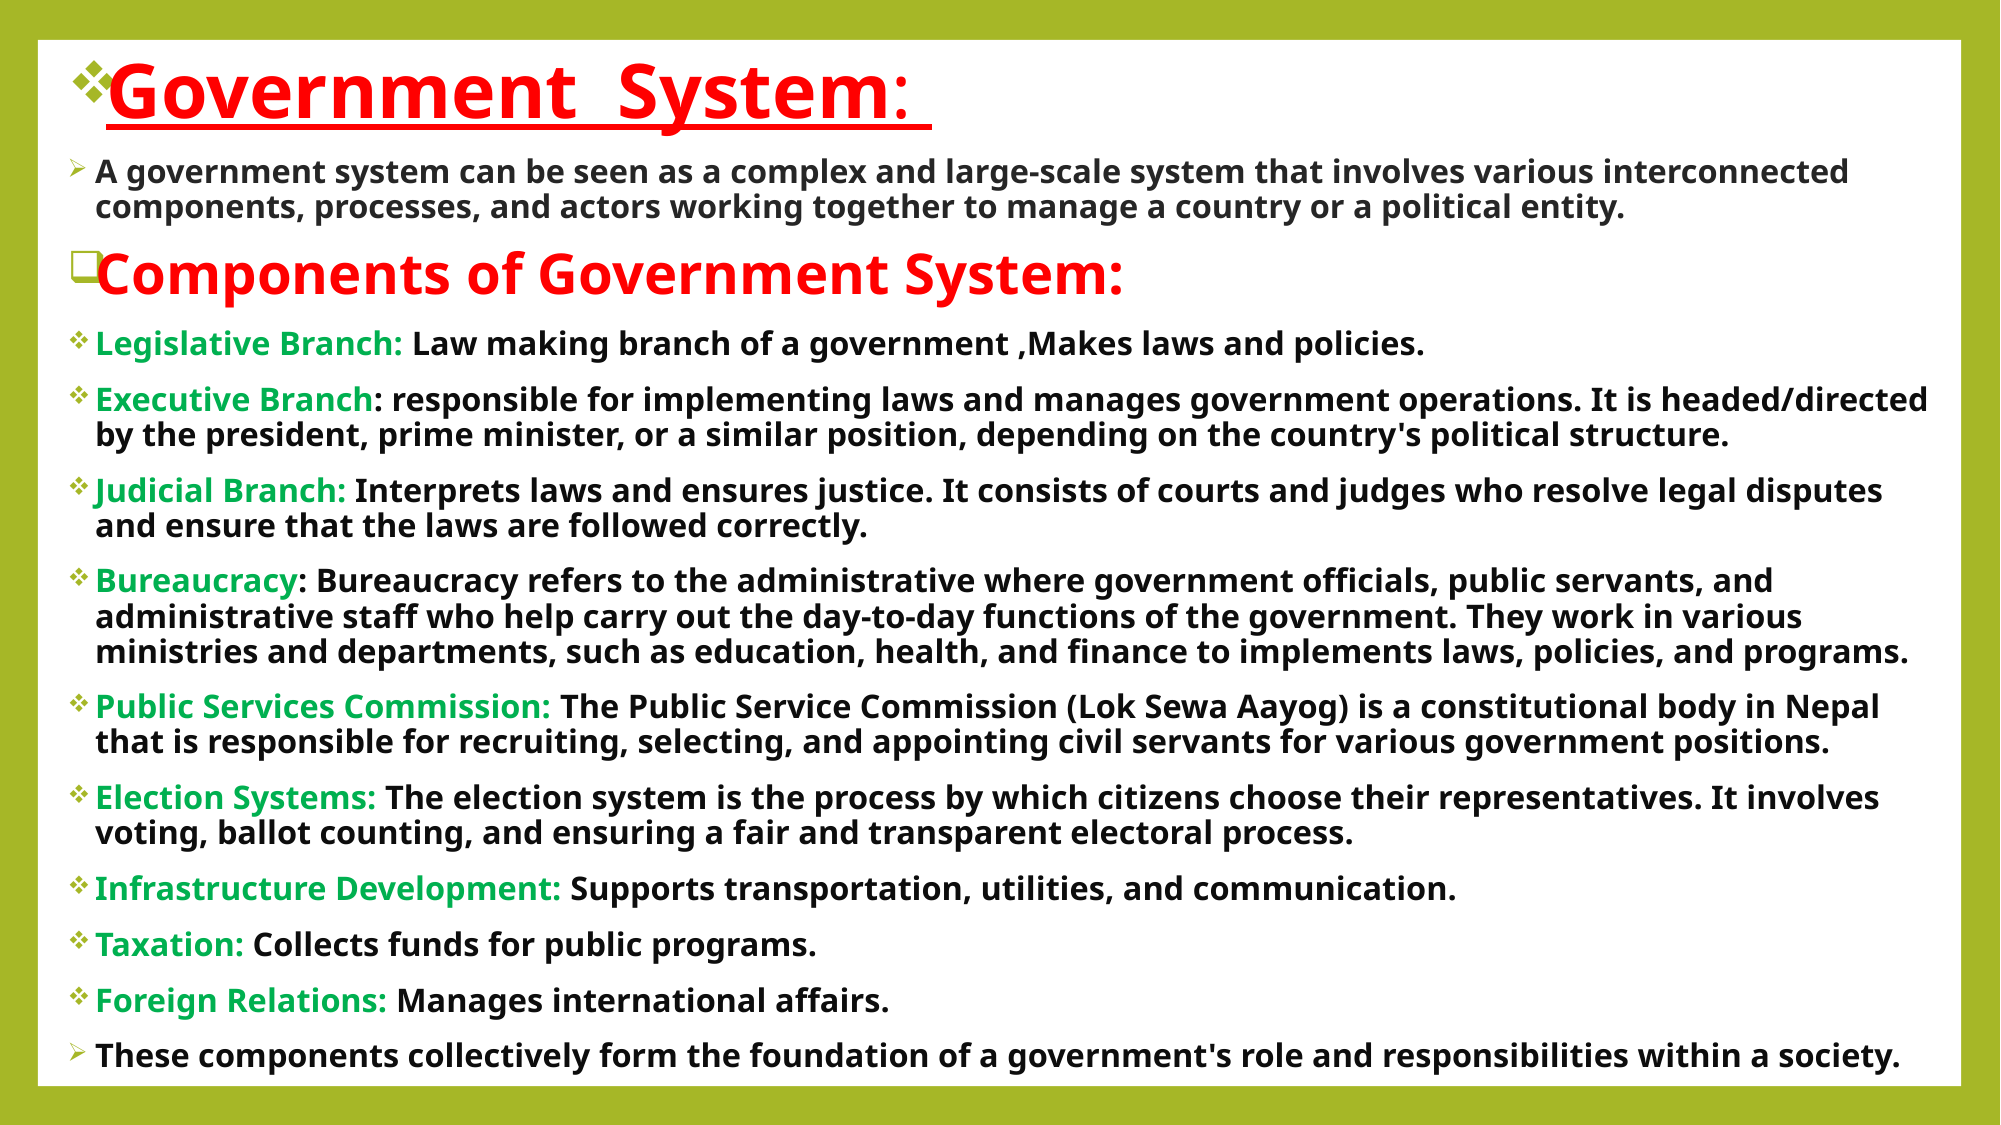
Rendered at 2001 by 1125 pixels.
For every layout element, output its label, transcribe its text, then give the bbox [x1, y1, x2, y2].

list Government System: A government system can be seen as a complex and large-scale system that involves various interconnected components, processes, and actors working together to manage a country or a political entity. Components of Government System: Legislative Branch: Law making branch of a government ,Makes laws and policies. Executive Branch: responsible for implementing laws and manages government operations. It is headed/directed by the president, prime minister, or a similar position, depending on the country's political structure. Judicial Branch: Interprets laws and ensures justice. It consists of courts and judges who resolve legal disputes and ensure that the laws are followed correctly. Bureaucracy: Bureaucracy refers to the administrative where government officials, public servants, and administrative staff who help carry out the day-to-day functions of the government. They work in various ministries and departments, such as education, health, and finance to implements laws, policies, and programs. Public Services Commission: The Public Service Commission (Lok Sewa Aayog) is a constitutional body in Nepal that is responsible for recruiting, selecting, and appointing civil servants for various government positions. Election Systems: The election system is the process by which citizens choose their representatives. It involves voting, ballot counting, and ensuring a fair and transparent electoral process. Infrastructure Development: Supports transportation, utilities, and communication. Taxation: Collects funds for public programs. Foreign Relations: Manages international affairs. These components collectively form the foundation of a government's role and responsibilities within a society. [45, 45, 1953, 1111]
